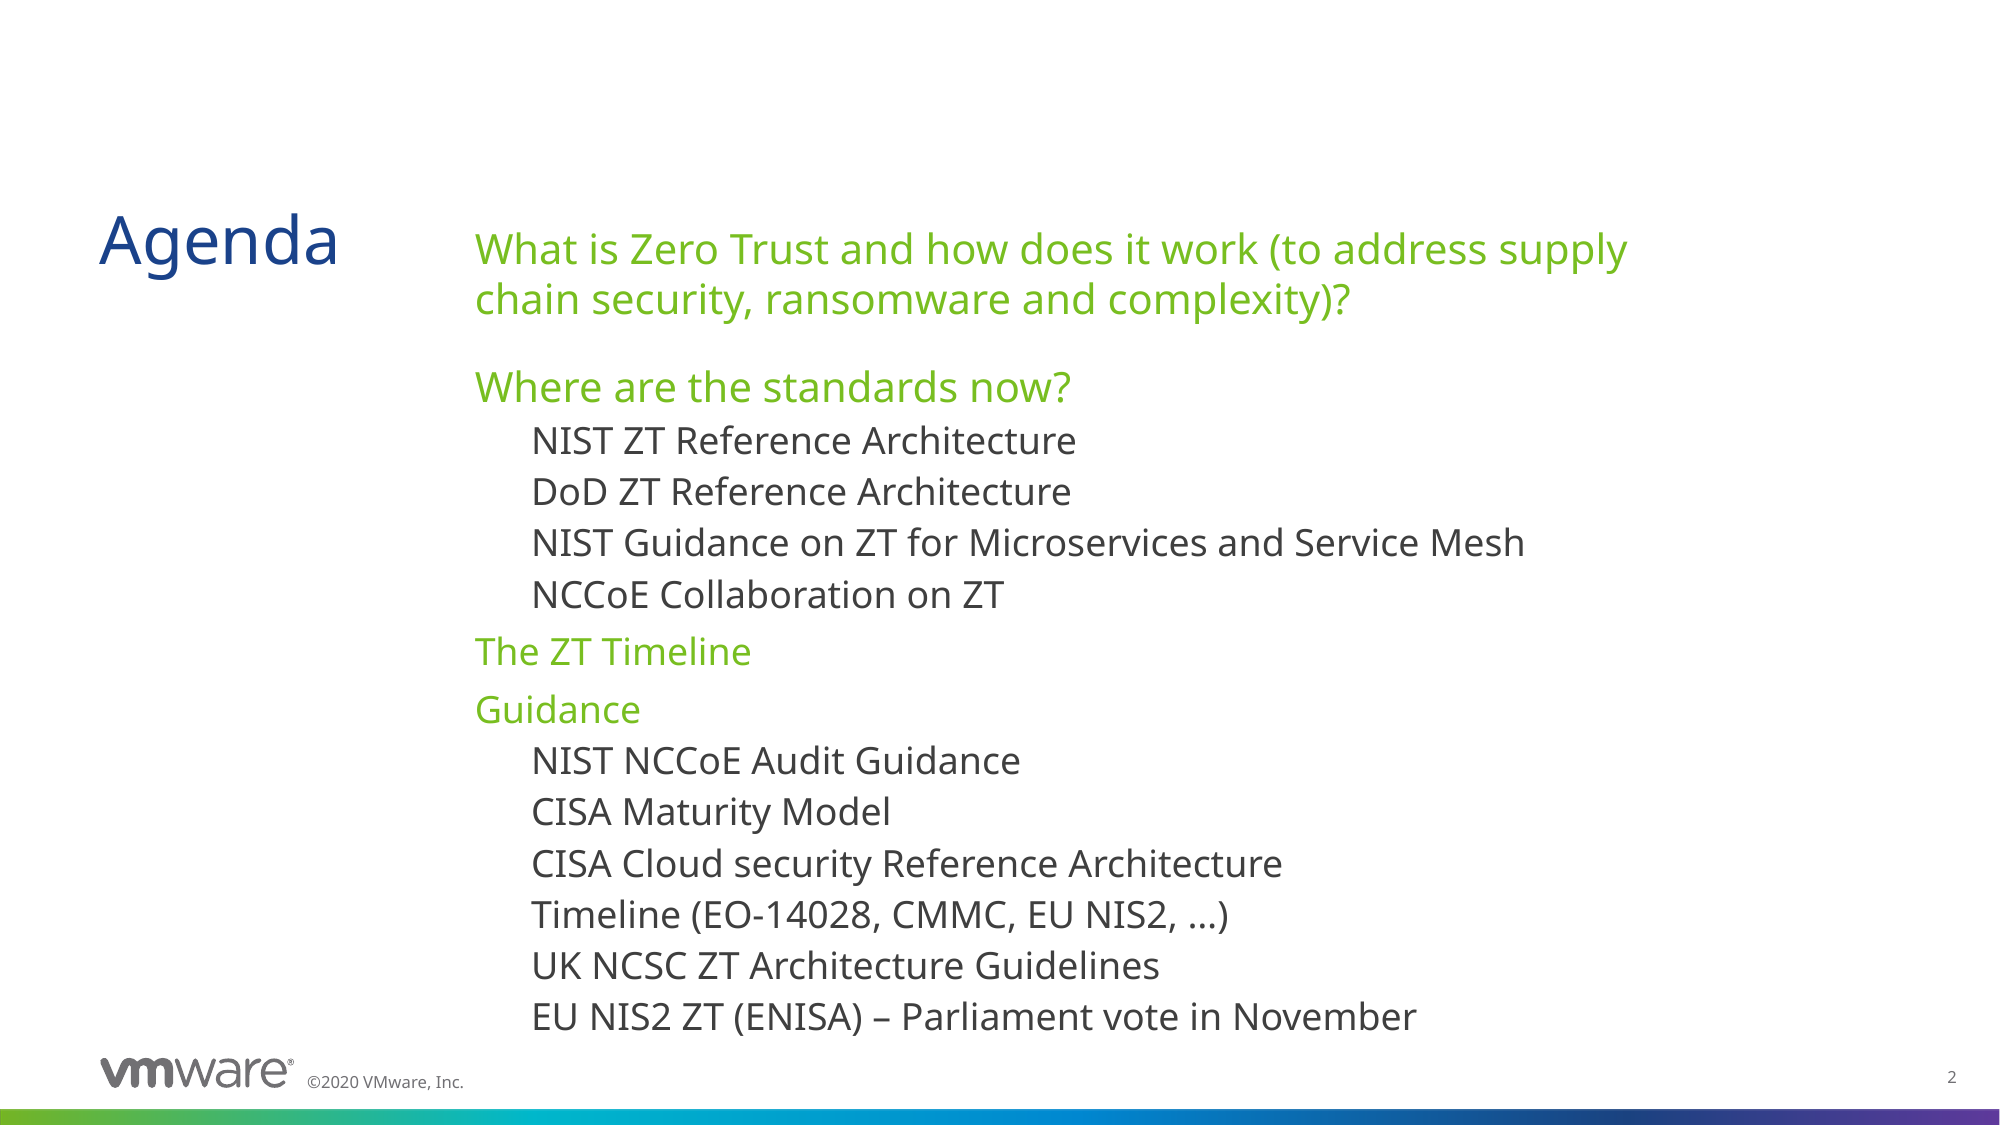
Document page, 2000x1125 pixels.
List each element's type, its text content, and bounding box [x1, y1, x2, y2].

list What is Zero Trust and how does it work (to address supply chain security, ransomware and complexity)? Where are the standards now? NIST ZT Reference Architecture DoD ZT Reference Architecture NIST Guidance on ZT for Microservices and Service Mesh NCCoE Collaboration on ZT The ZT Timeline Guidance NIST NCCoE Audit Guidance CISA Maturity Model CISA Cloud security Reference Architecture Timeline (EO-14028, CMMC, EU NIS2, …) UK NCSC ZT Architecture Guidelines EU NIS2 ZT (ENISA) – Parliament vote in November [474, 223, 1675, 933]
picture [0, 1109, 2000, 1125]
